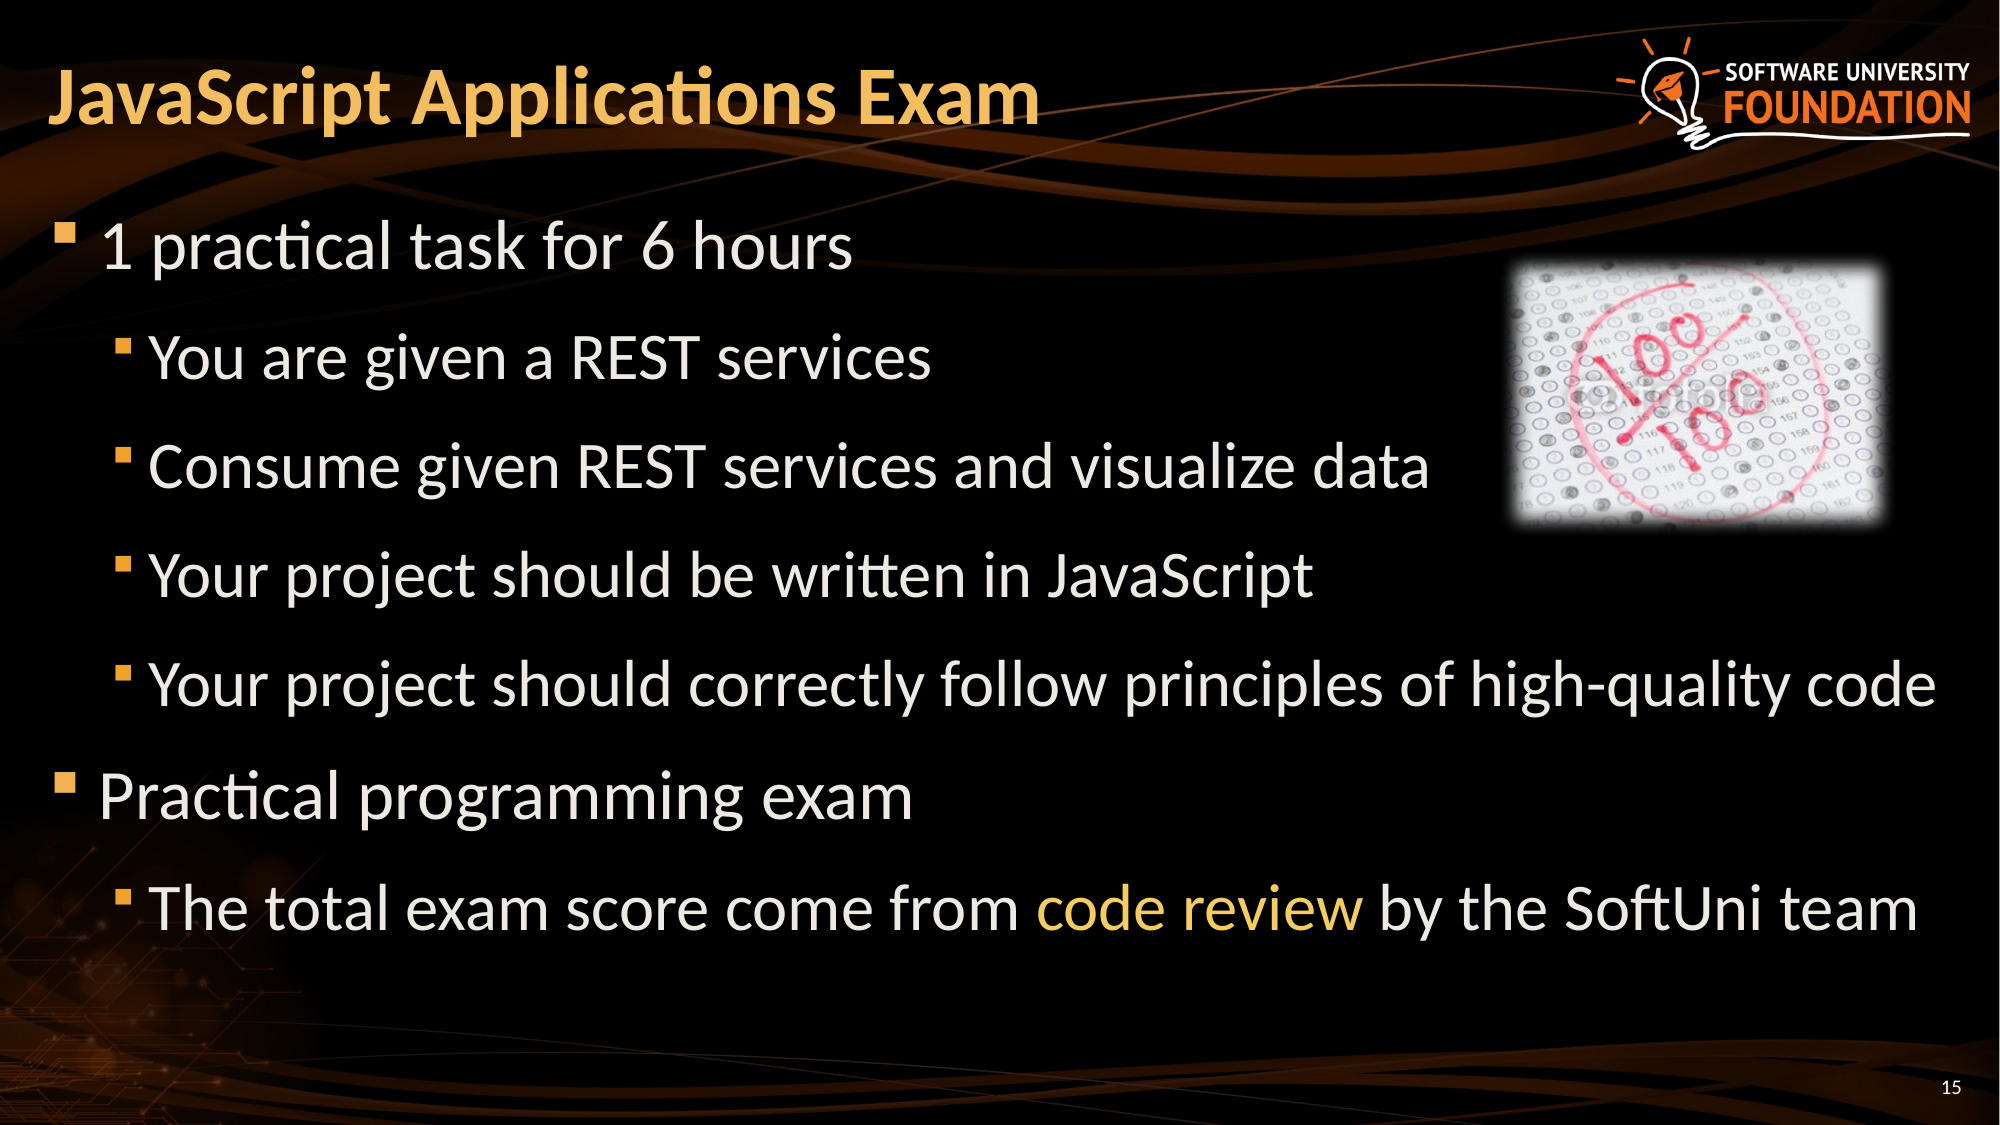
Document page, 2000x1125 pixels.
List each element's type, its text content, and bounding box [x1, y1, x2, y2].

picture [0, 0, 2000, 1125]
list 1 practical task for 6 hours You are given a REST services Consume given REST services and visualize data Your project should be written in JavaScript Your project should correctly follow principles of high-quality code Practical programming exam The total exam score come from code review by the SoftUni team [31, 188, 1968, 1103]
title JavaScript Applications Exam [30, 6, 1602, 189]
